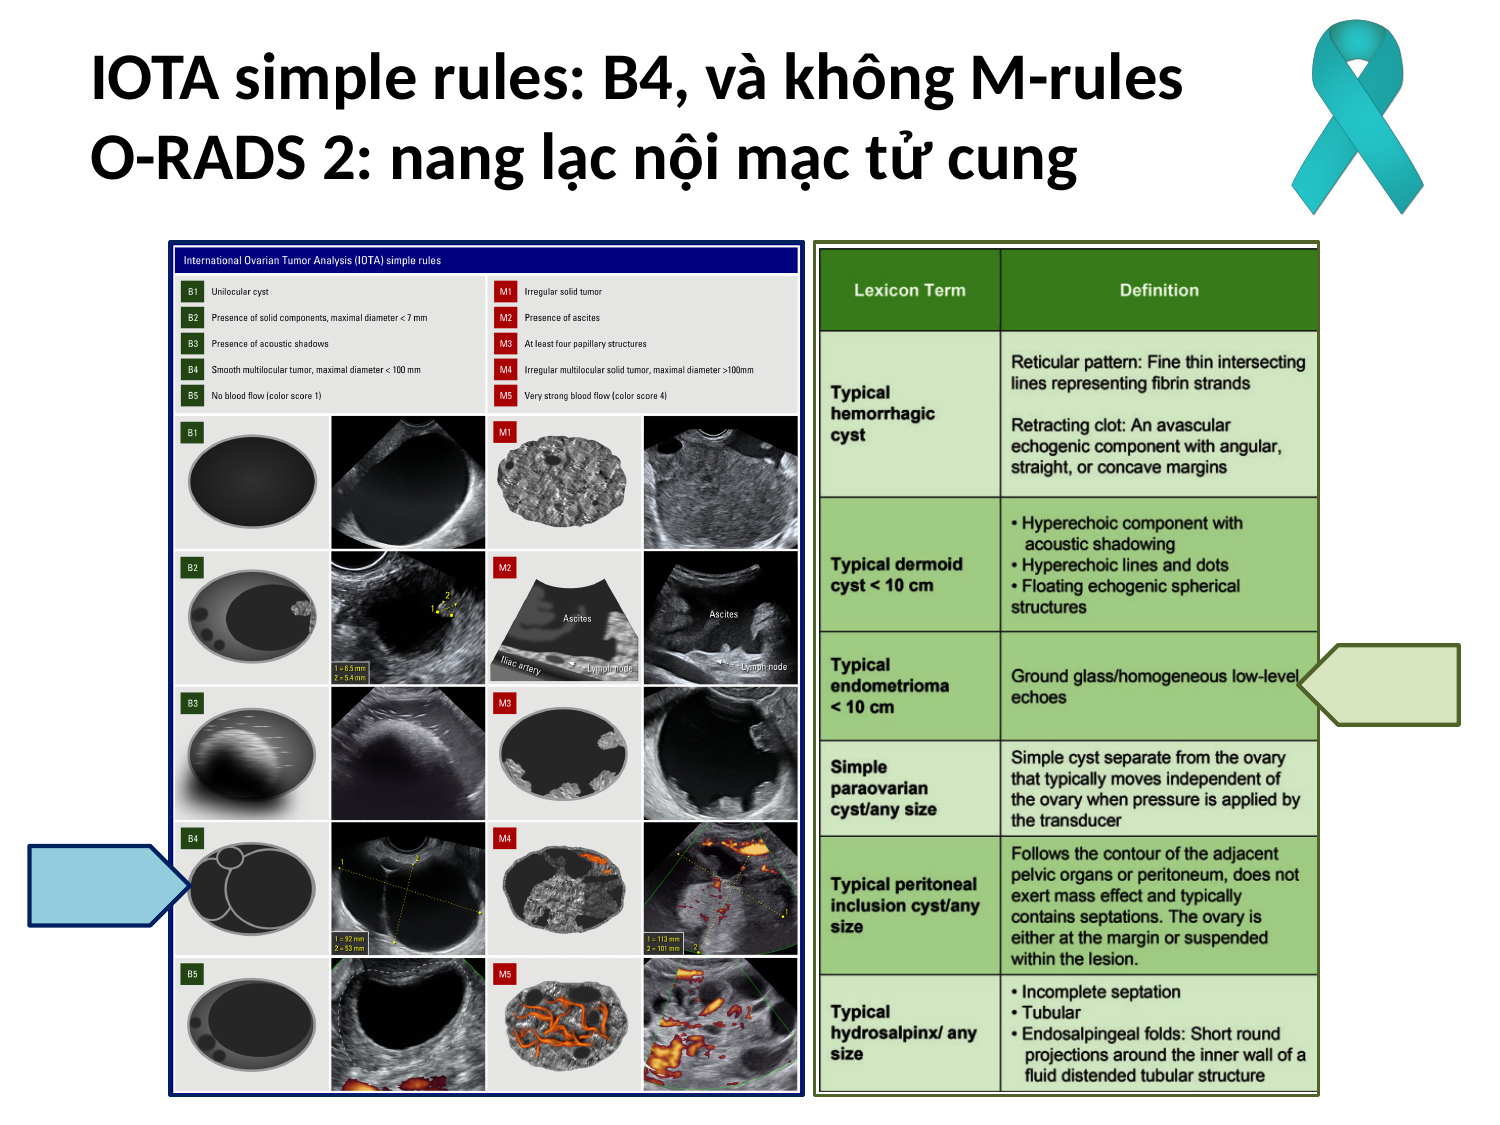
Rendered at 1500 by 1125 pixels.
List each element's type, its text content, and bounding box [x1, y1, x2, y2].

text_box [1322, 643, 1461, 727]
picture [170, 243, 802, 1095]
picture [1291, 207, 1425, 216]
picture [815, 243, 1318, 1095]
title IOTA simple rules: B4, và không M-rules O-RADS 2: nang lạc nội mạc tử cung [75, 19, 1425, 207]
text_box [27, 843, 165, 928]
